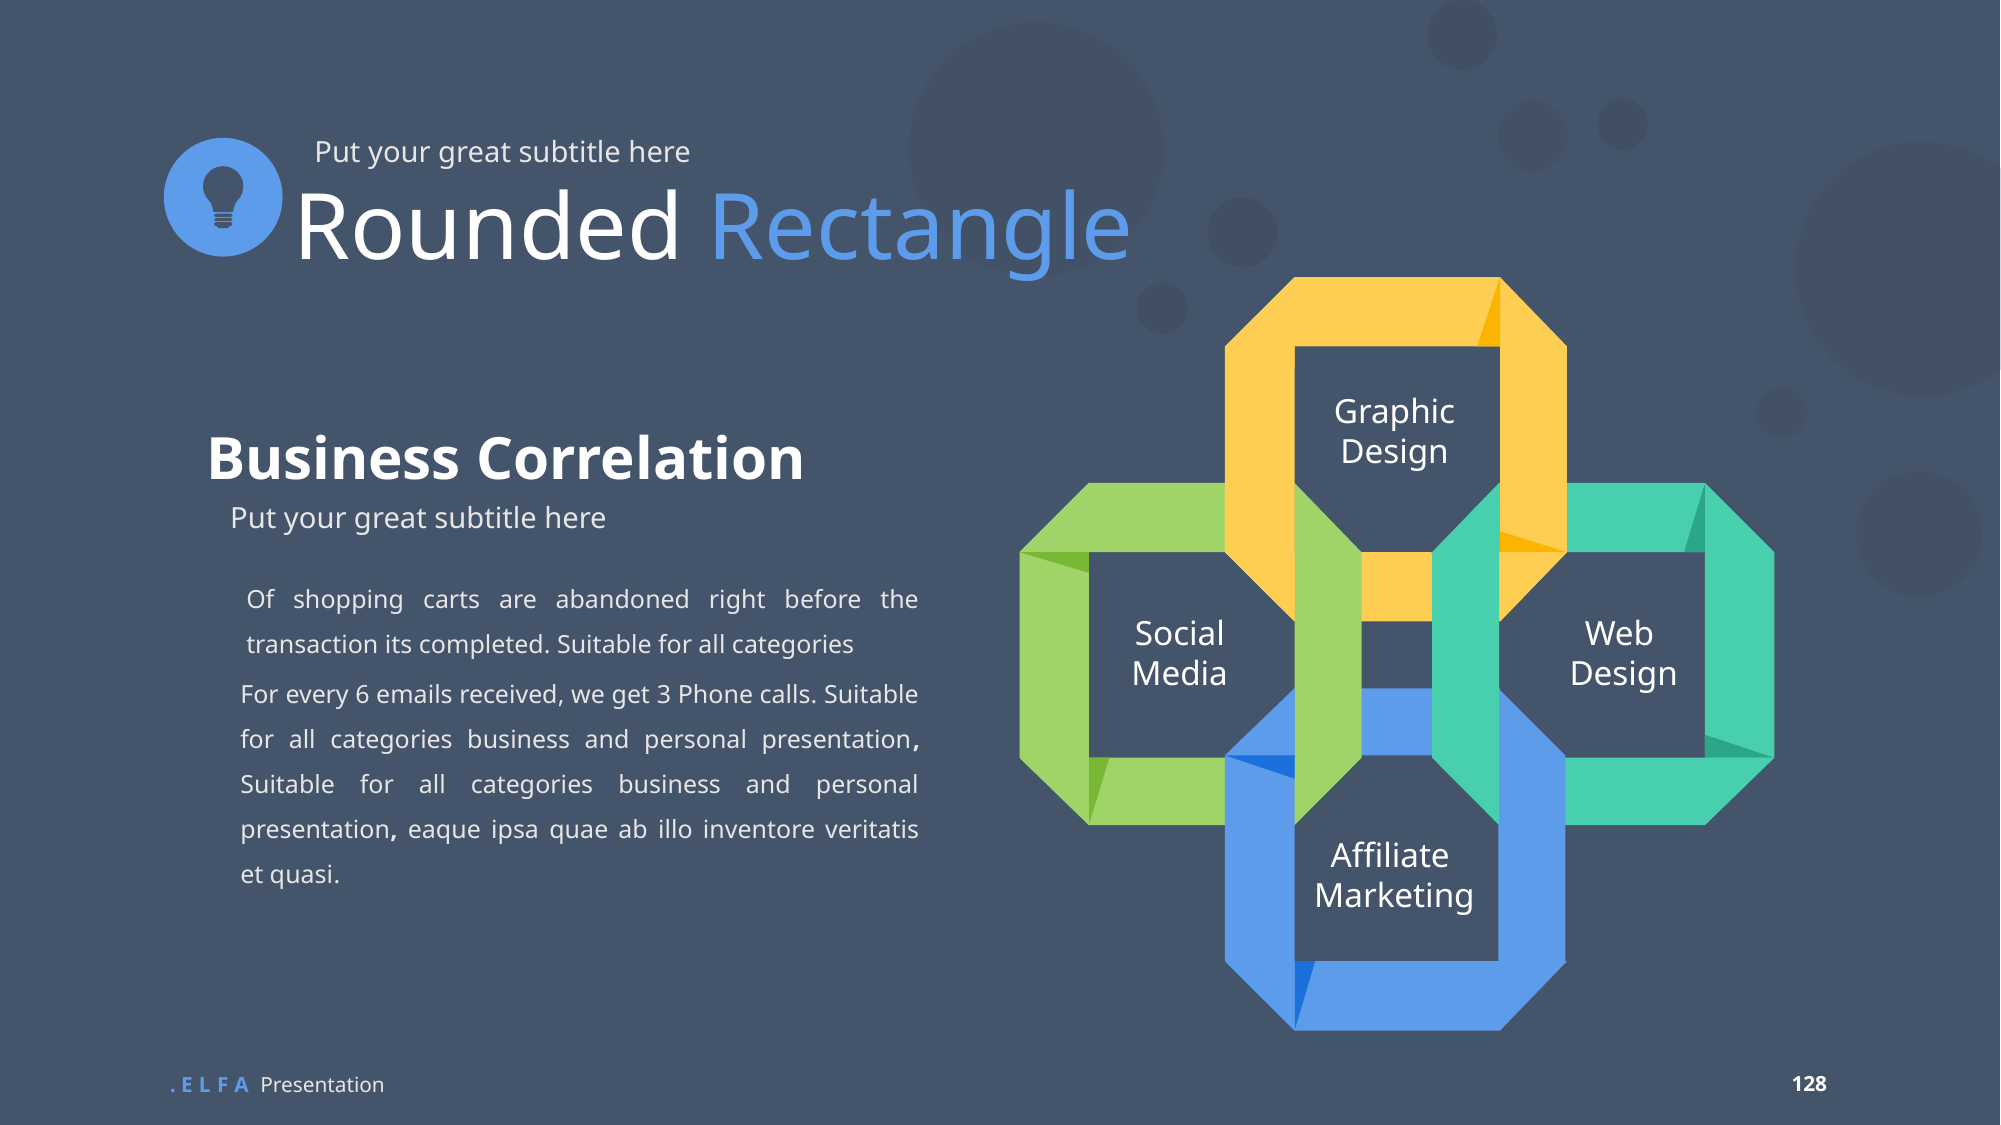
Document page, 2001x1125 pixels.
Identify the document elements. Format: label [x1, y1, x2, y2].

text_box [162, 126, 1775, 1031]
text_box [191, 413, 821, 543]
text_box [225, 561, 935, 941]
